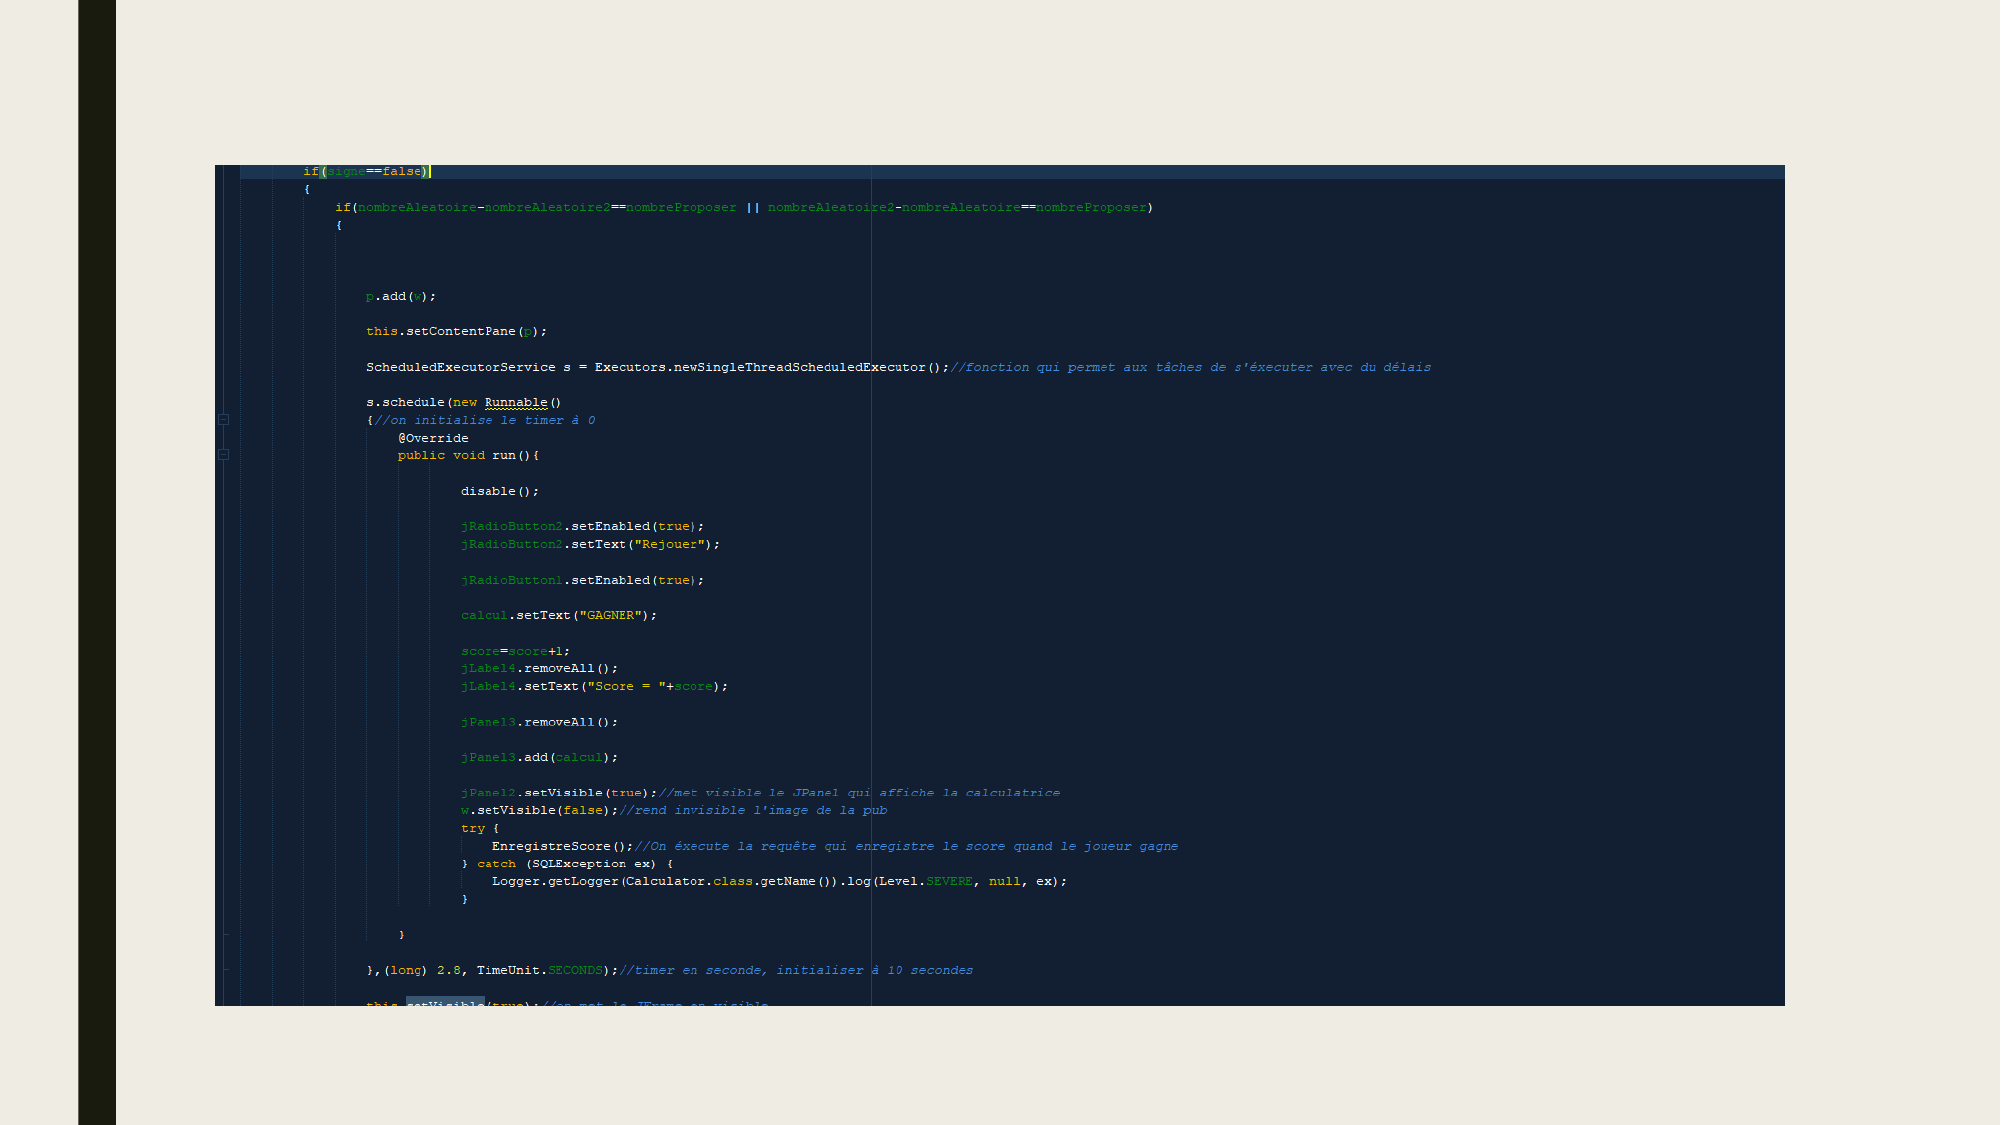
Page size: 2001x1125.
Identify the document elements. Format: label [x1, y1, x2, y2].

picture [215, 165, 1785, 1006]
